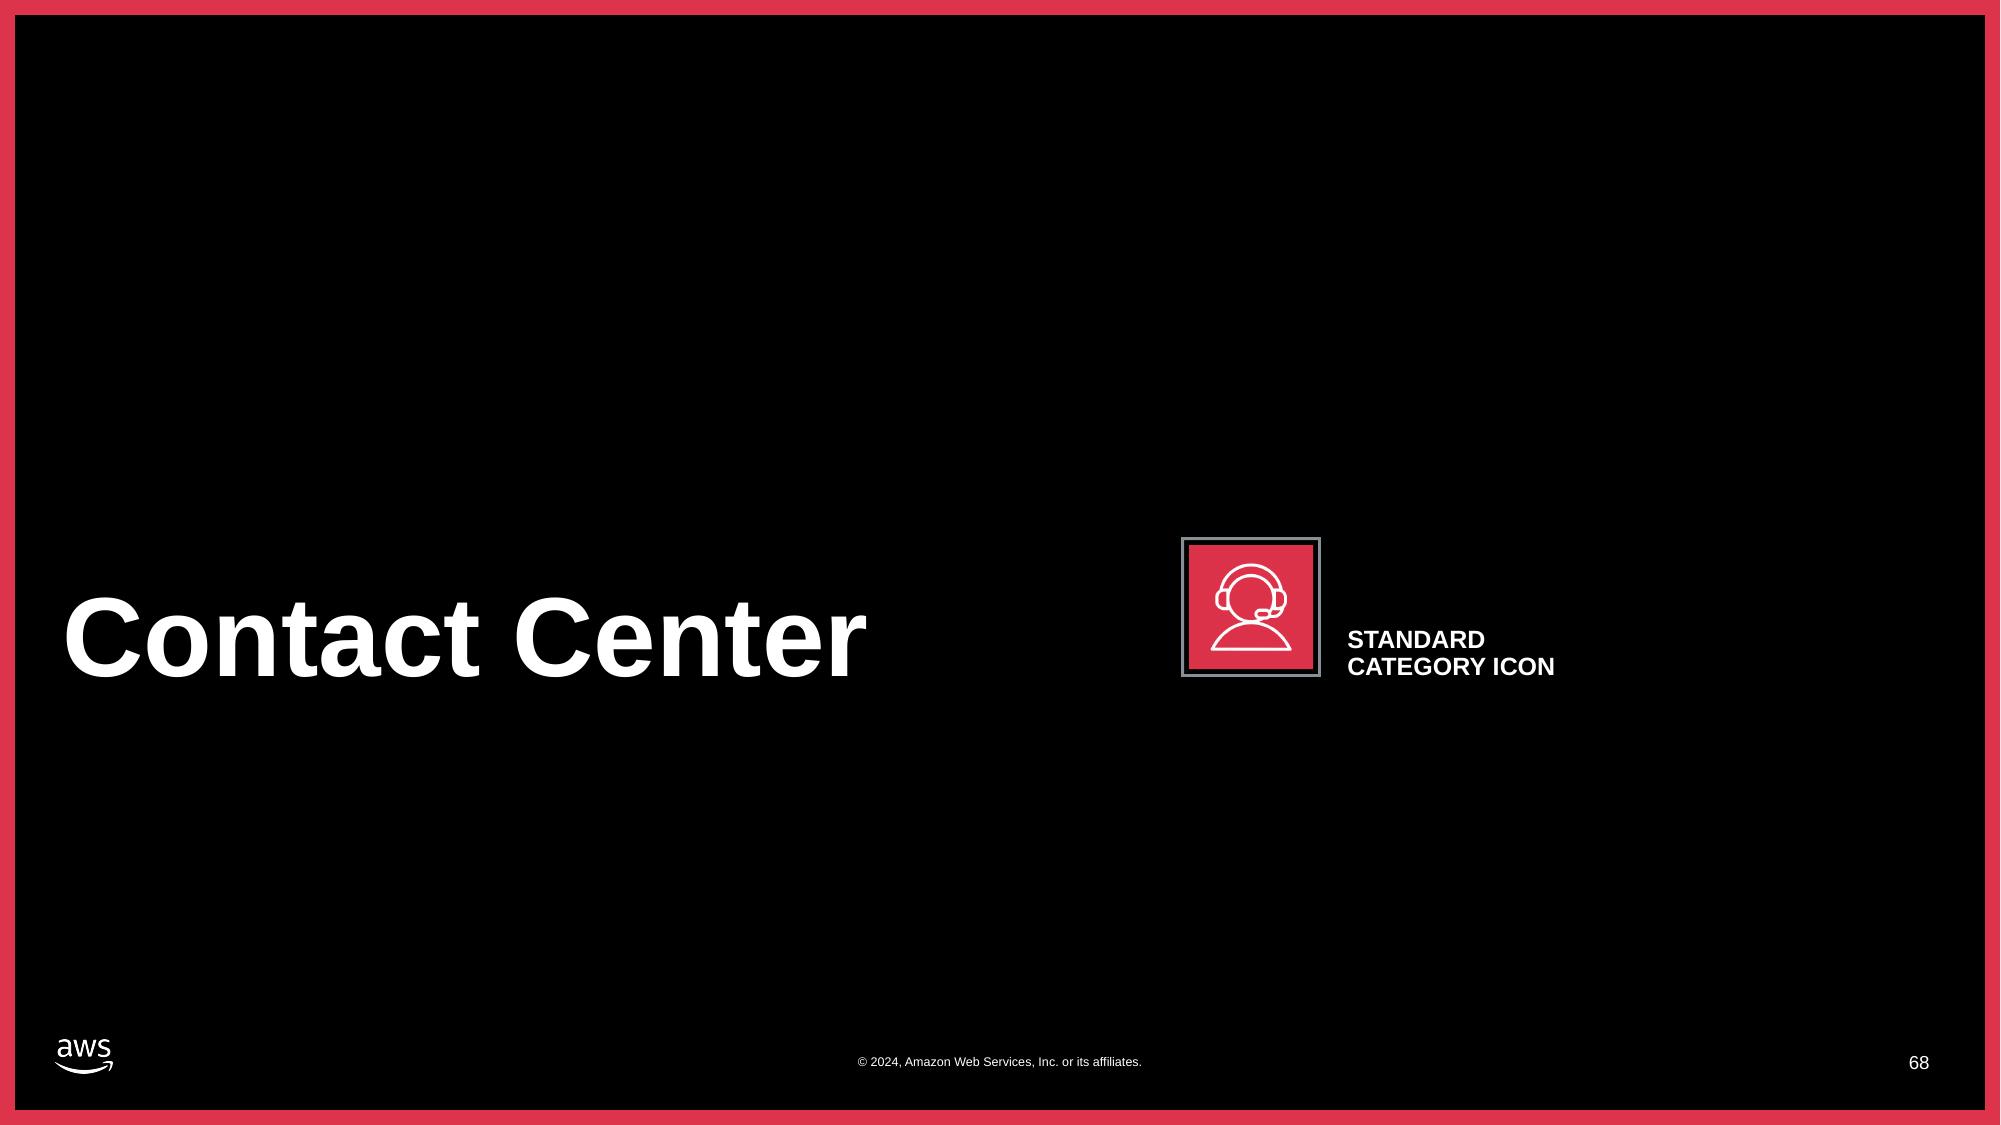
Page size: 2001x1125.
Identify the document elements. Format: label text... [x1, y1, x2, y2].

slide_number 68 [1494, 1031, 1945, 1092]
text_box STANDARD CATEGORY ICON [1332, 541, 1780, 689]
title Contact Center [47, 339, 1393, 709]
footer © 2024, Amazon Web Services, Inc. or its affiliates. [662, 1031, 1338, 1092]
picture [1181, 537, 1321, 677]
picture [55, 1039, 113, 1074]
